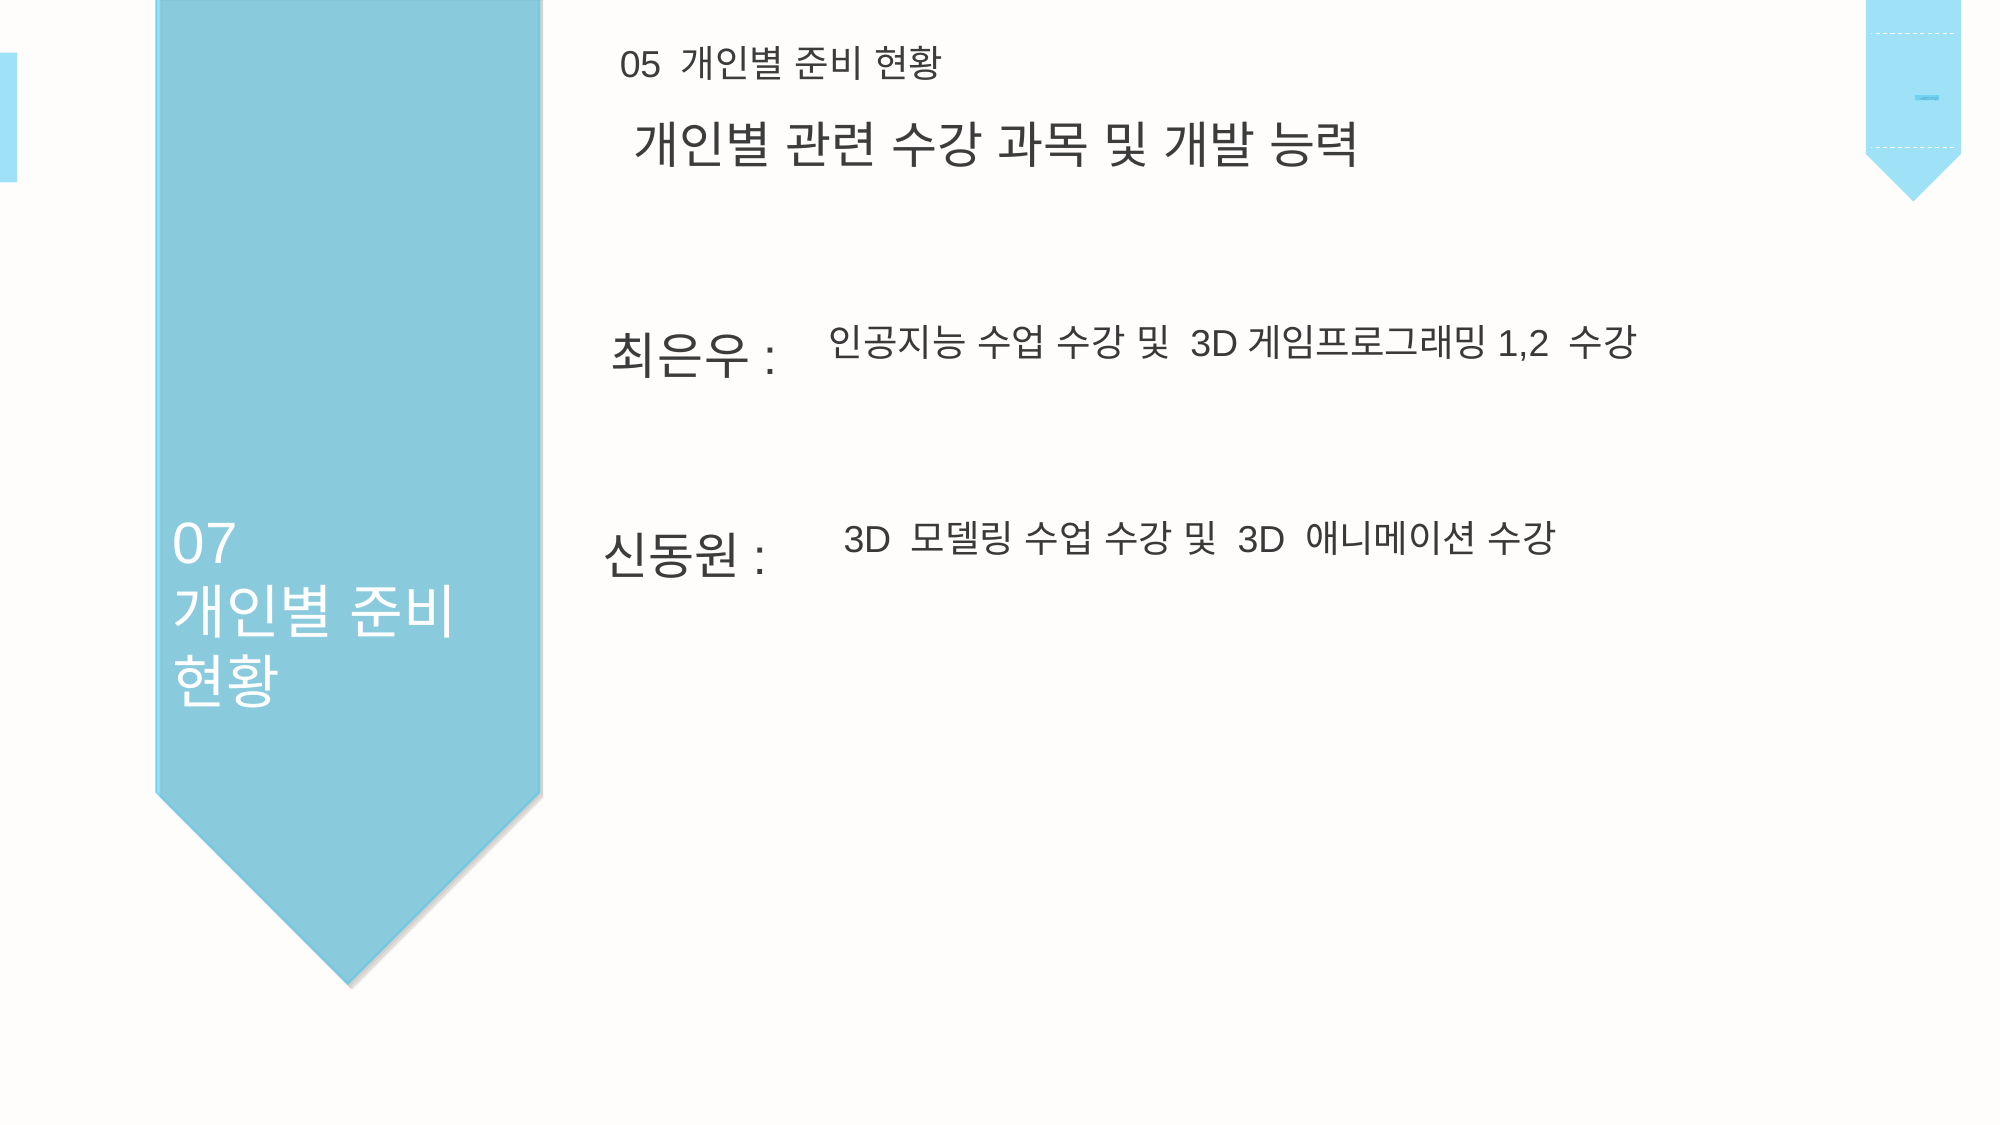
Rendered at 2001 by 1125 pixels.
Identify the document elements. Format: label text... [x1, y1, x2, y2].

text_box 최은우: [596, 350, 778, 393]
text_box [544, 247, 1377, 350]
text_box 05 개인별 준비 현황 [605, 32, 959, 93]
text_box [1865, 0, 1961, 202]
text_box 3D 모델링 수업 수강 및 3D 애니메이션 수강 [828, 507, 1796, 602]
text_box 07 개인별 준비 현황 [157, 498, 538, 723]
text_box 개인별 관련 수강 과목 및 개발 능력 [618, 106, 1377, 182]
text_box [0, 52, 18, 183]
text_box 인공지능 수업 수강 및 3D게임프로그래밍1,2 수강 [814, 311, 1781, 406]
text_box [155, 0, 541, 986]
text_box 신동원: [588, 517, 782, 592]
